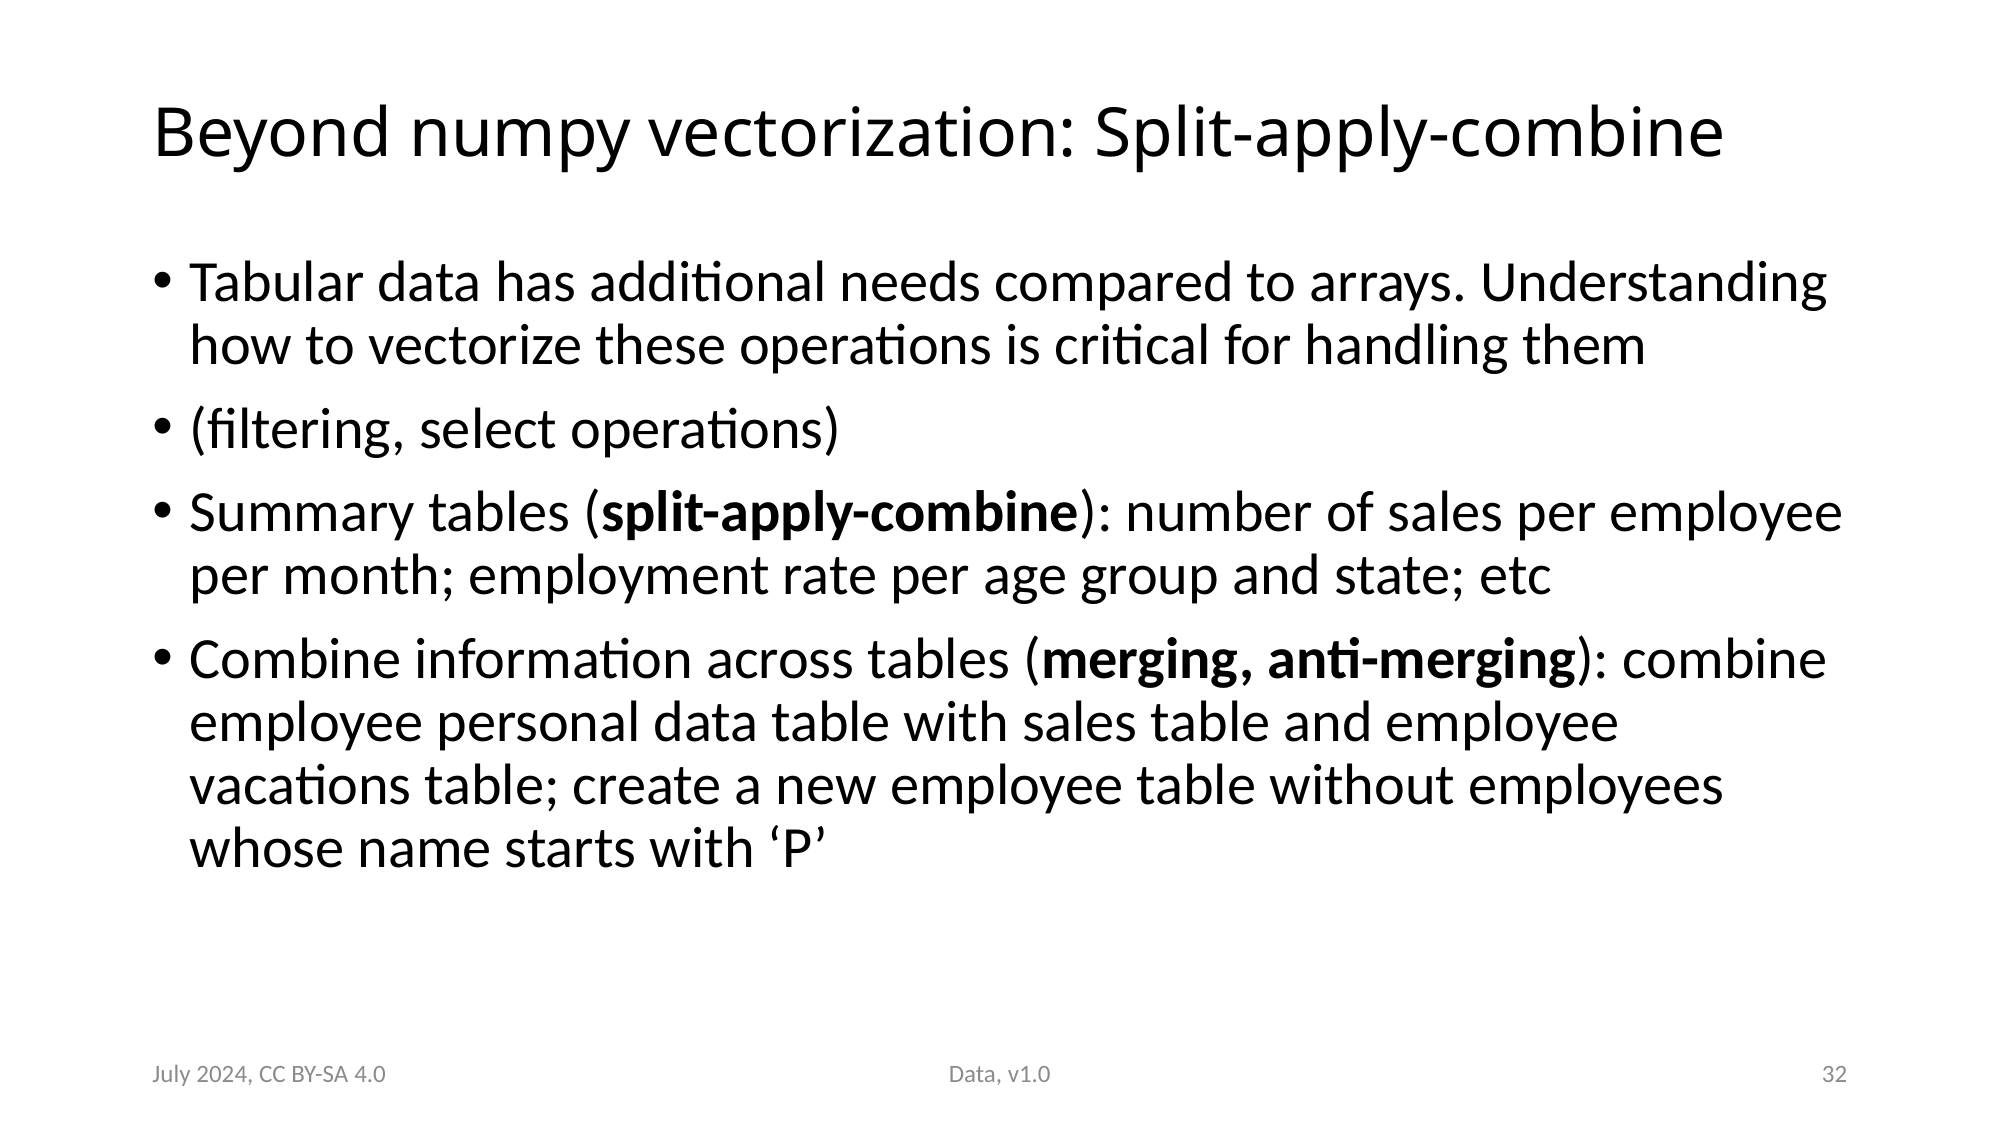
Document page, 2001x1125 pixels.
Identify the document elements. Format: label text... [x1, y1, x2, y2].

title Beyond numpy vectorization: Split-apply-combine [137, 59, 1863, 209]
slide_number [137, 1042, 588, 1103]
footer Data, v1.0 [662, 1042, 1338, 1103]
slide_number 32 [1412, 1042, 1863, 1103]
list Tabular data has additional needs compared to arrays. Understanding how to vectorize these operations is critical for handling them (filtering, select operations) Summary tables (split-apply-combine): number of sales per employee per month; employment rate per age group and state; etc Combine information across tables (merging, anti-merging): combine employee personal data table with sales table and employee vacations table; create a new employee table without employees whose name starts with ‘P’ [137, 243, 1863, 1014]
